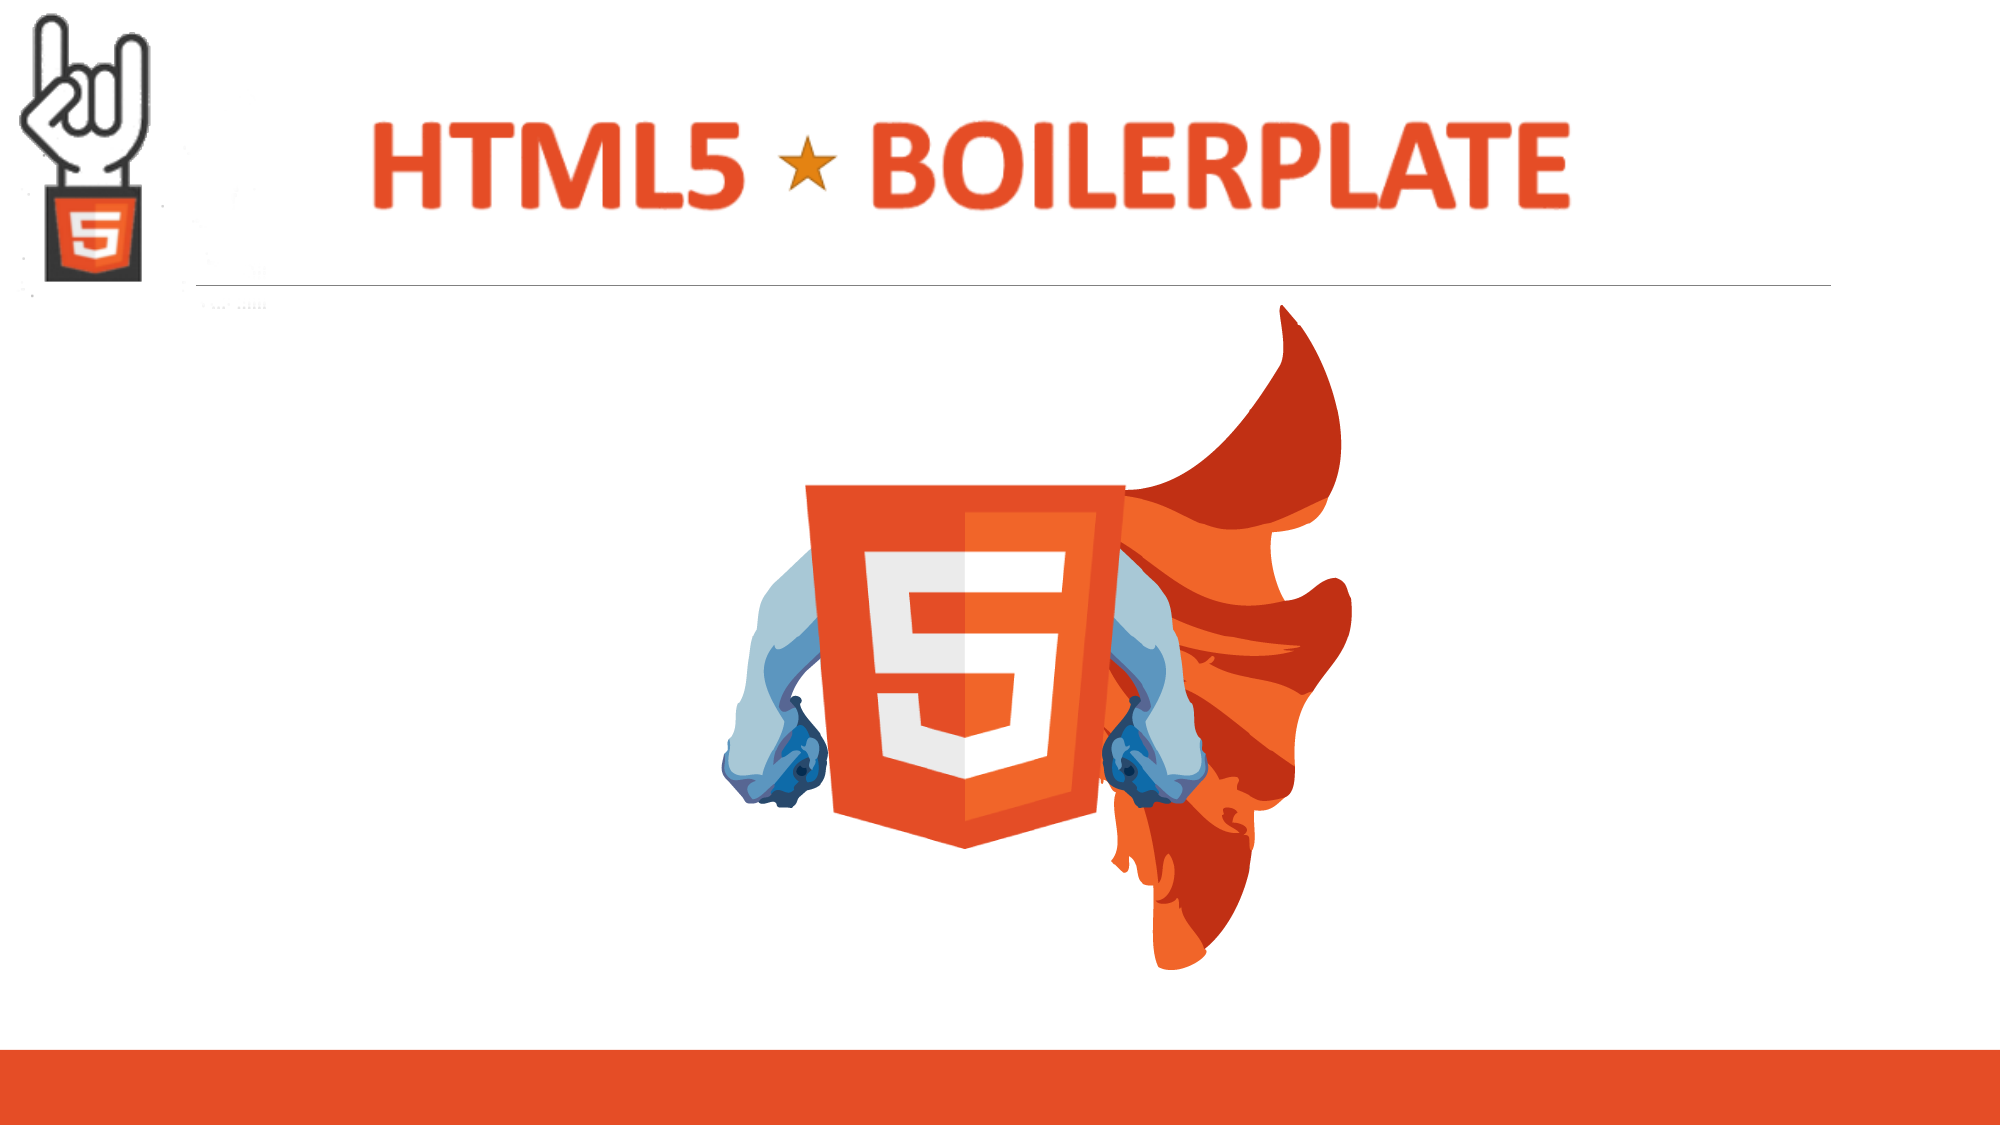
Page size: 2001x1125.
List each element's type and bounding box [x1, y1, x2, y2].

picture [712, 296, 1358, 979]
picture [0, 0, 269, 309]
picture [365, 90, 1592, 235]
